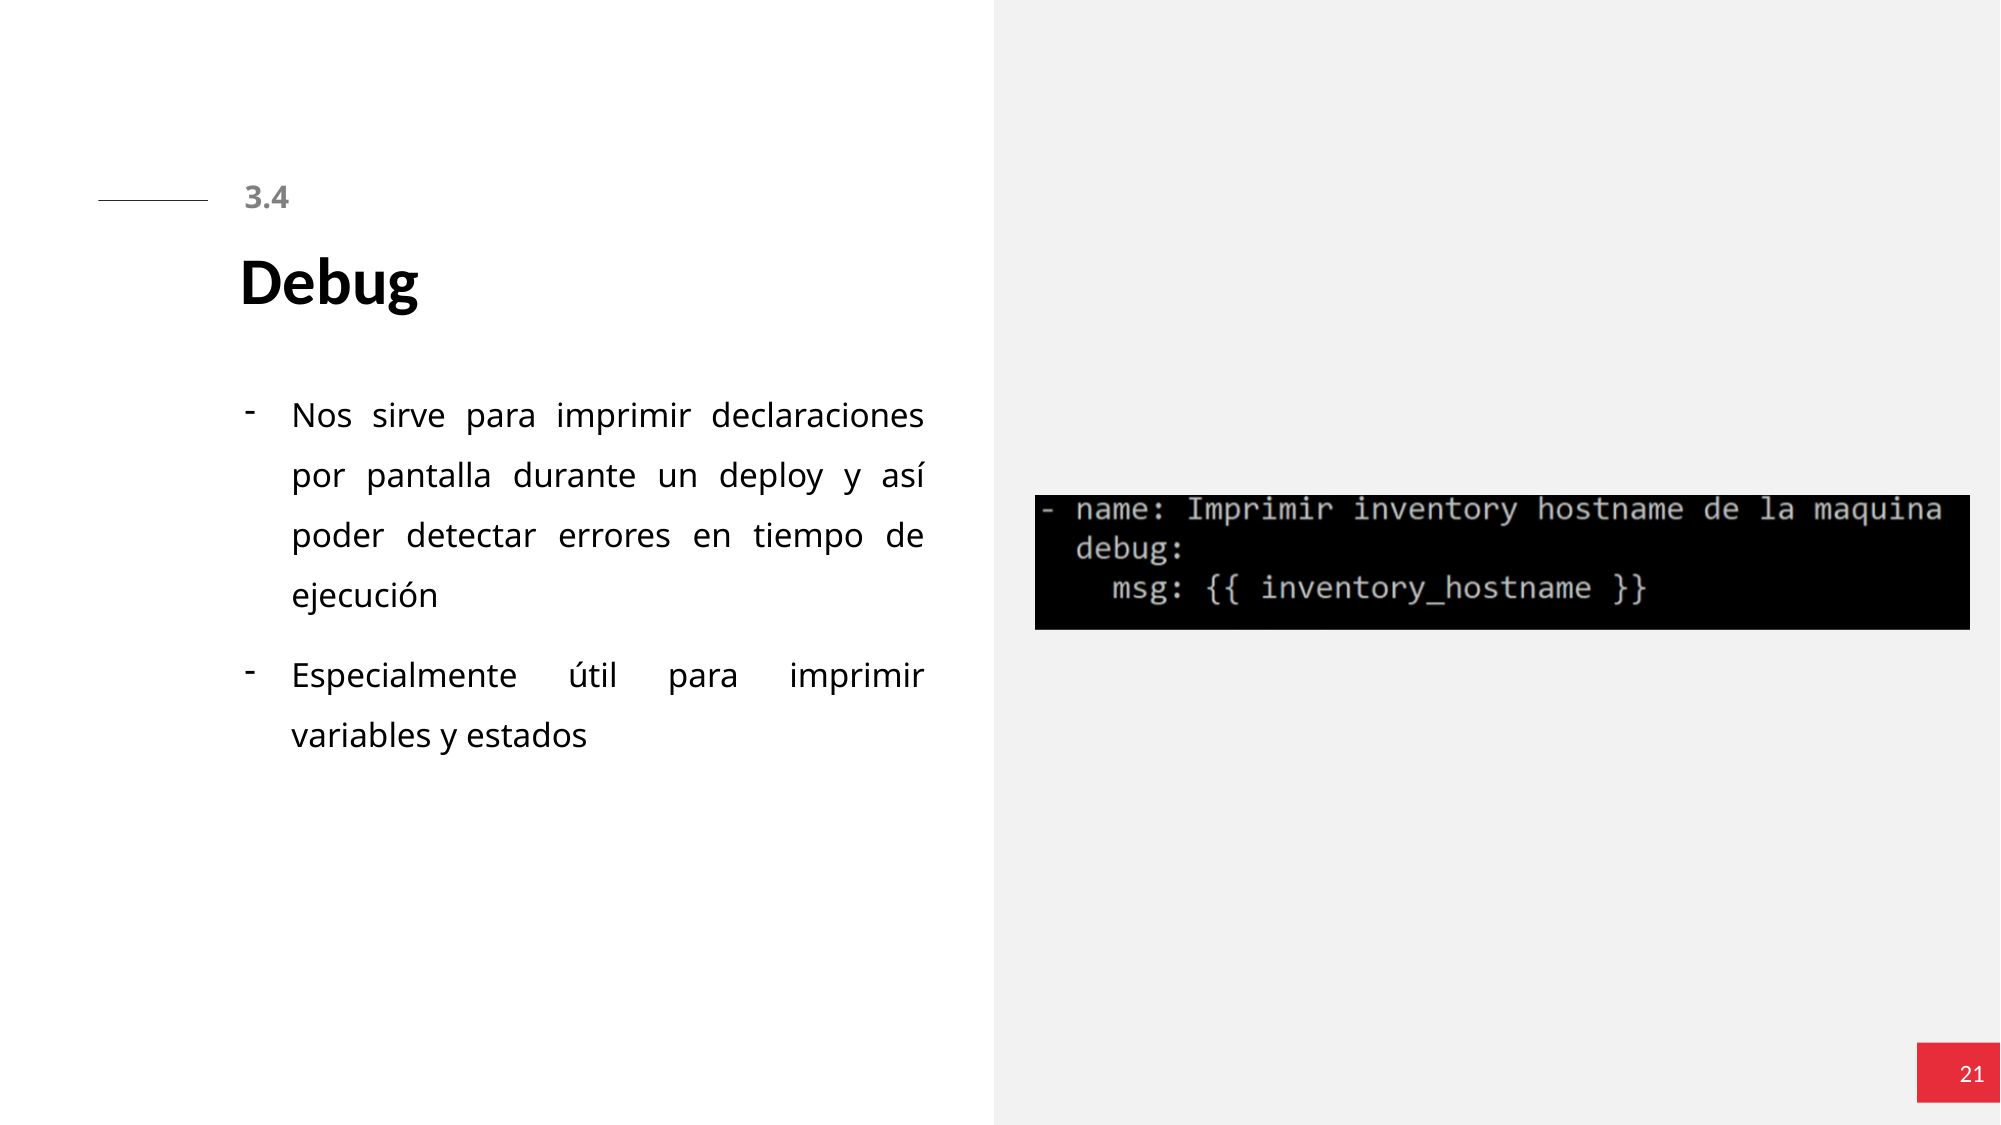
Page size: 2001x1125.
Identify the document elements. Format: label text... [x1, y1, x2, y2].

list 3.4 [229, 174, 607, 224]
picture [1035, 495, 1970, 630]
slide_number 21 [1917, 1042, 2000, 1103]
title Debug [225, 237, 989, 328]
list Nos sirve para imprimir declaraciones por pantalla durante un deploy y así poder detectar errores en tiempo de ejecución Especialmente útil para imprimir variables y estados [229, 367, 941, 1103]
